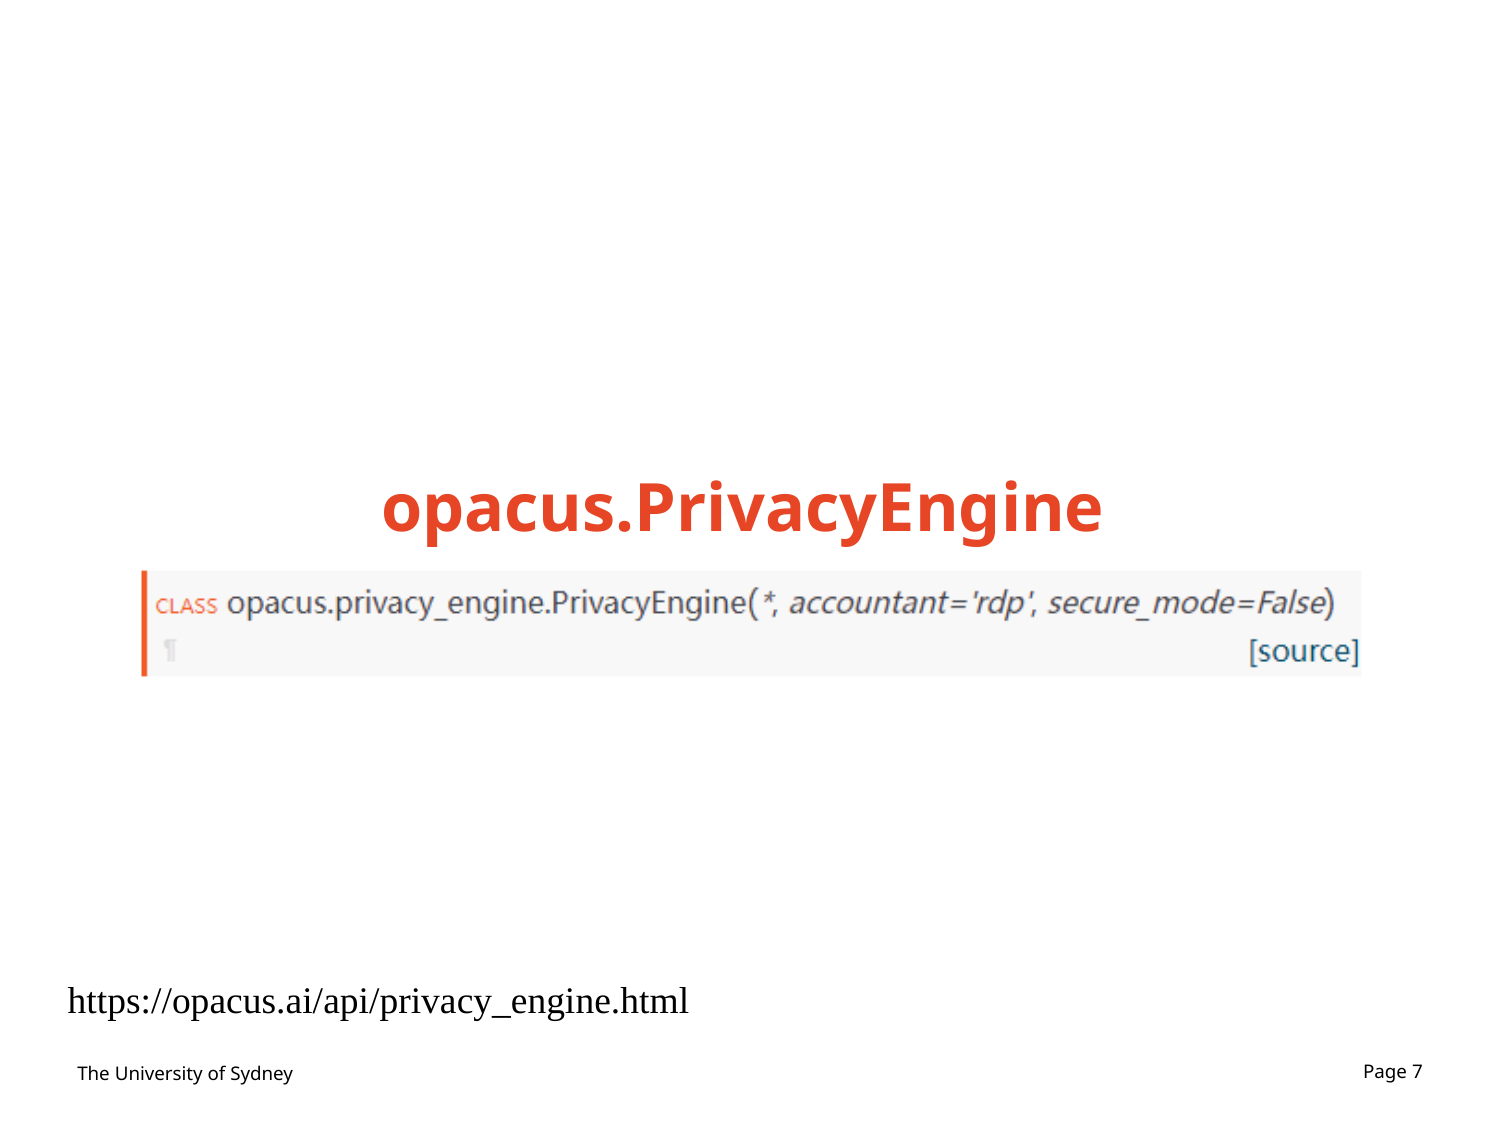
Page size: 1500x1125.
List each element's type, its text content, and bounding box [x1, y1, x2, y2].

text_box https://opacus.ai/api/privacy_engine.html [52, 968, 1434, 1028]
picture [128, 559, 1371, 687]
title opacus.PrivacyEngine [68, 411, 1419, 599]
